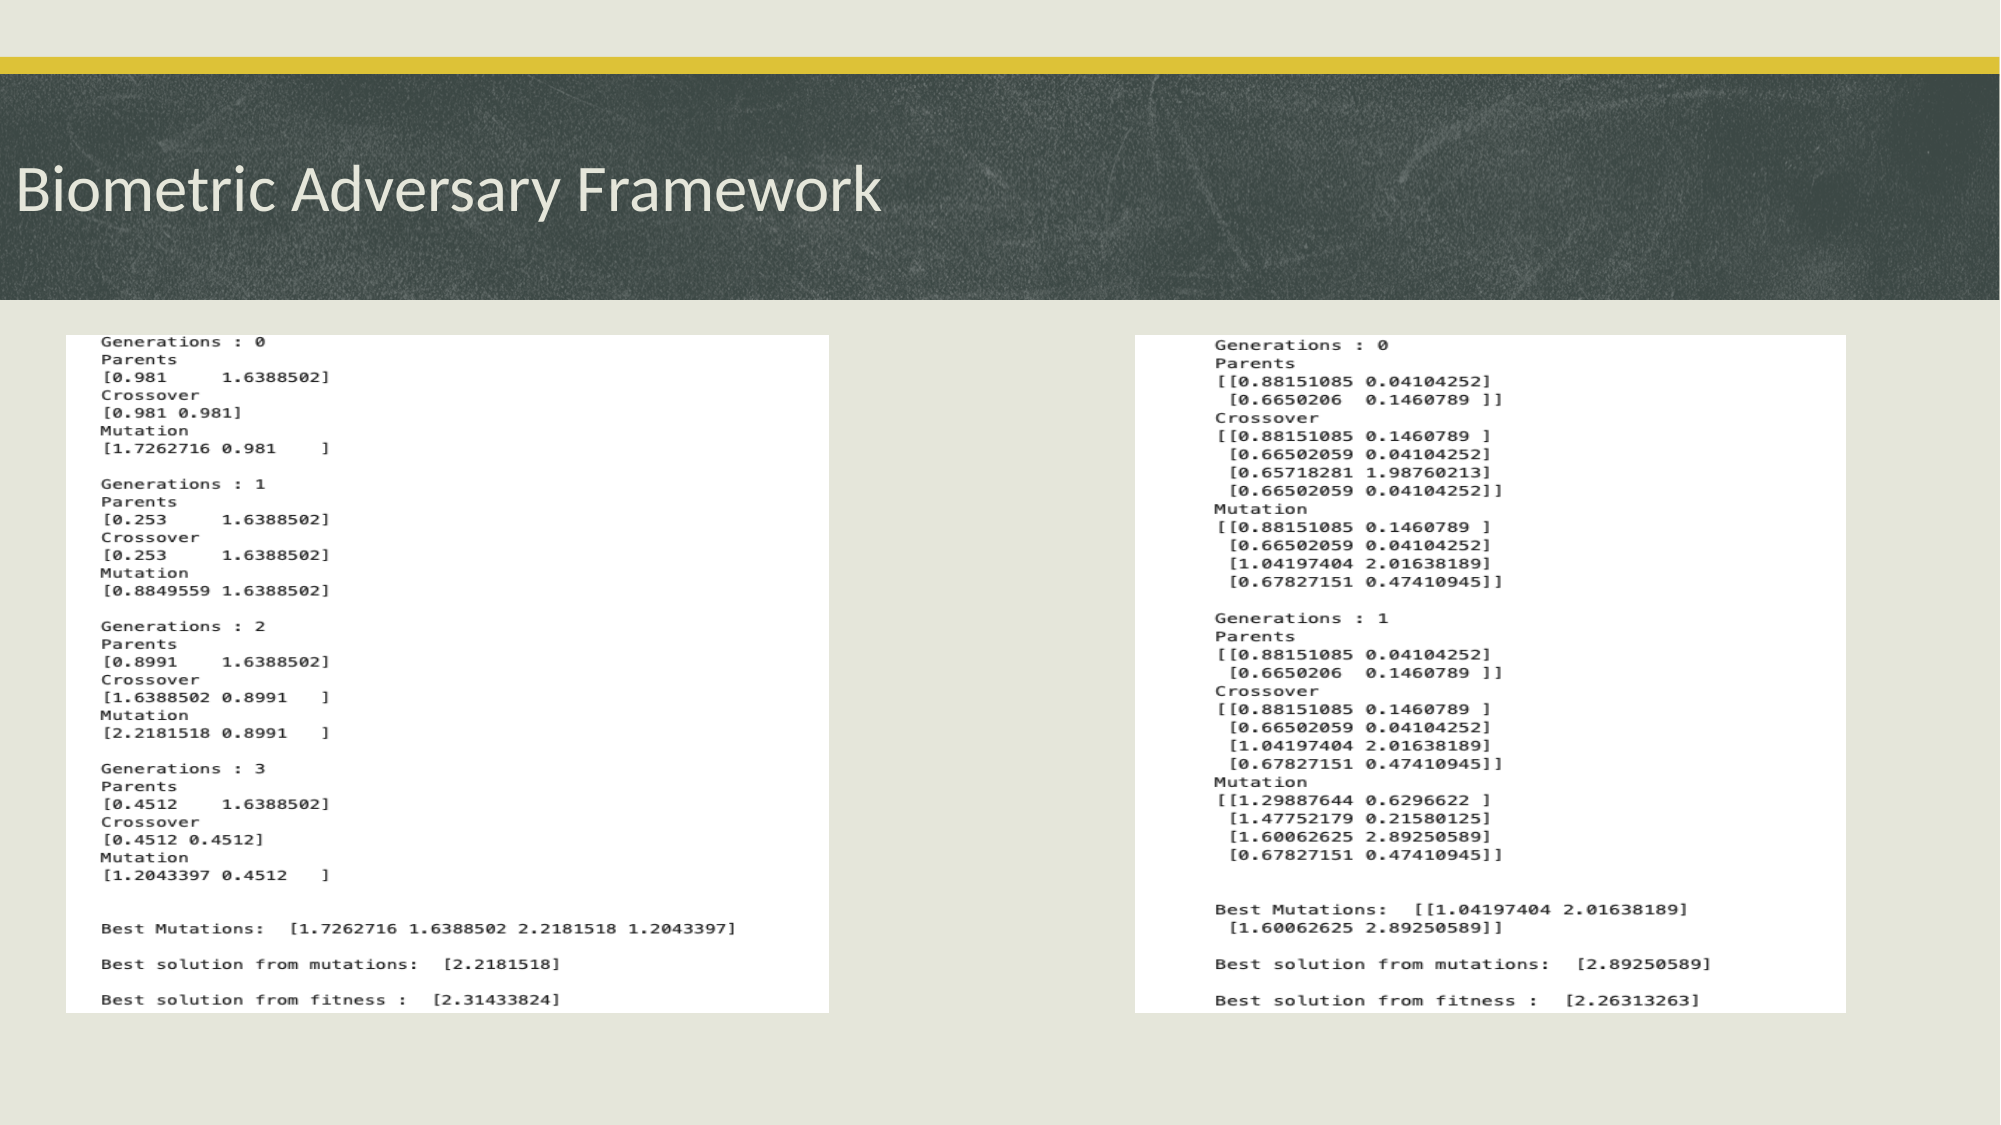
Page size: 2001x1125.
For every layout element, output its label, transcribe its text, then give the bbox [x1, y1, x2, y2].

picture [1135, 335, 1846, 1013]
picture [0, 74, 2000, 300]
picture [66, 335, 829, 1013]
title Biometric Adversary Framework [0, 76, 1790, 300]
